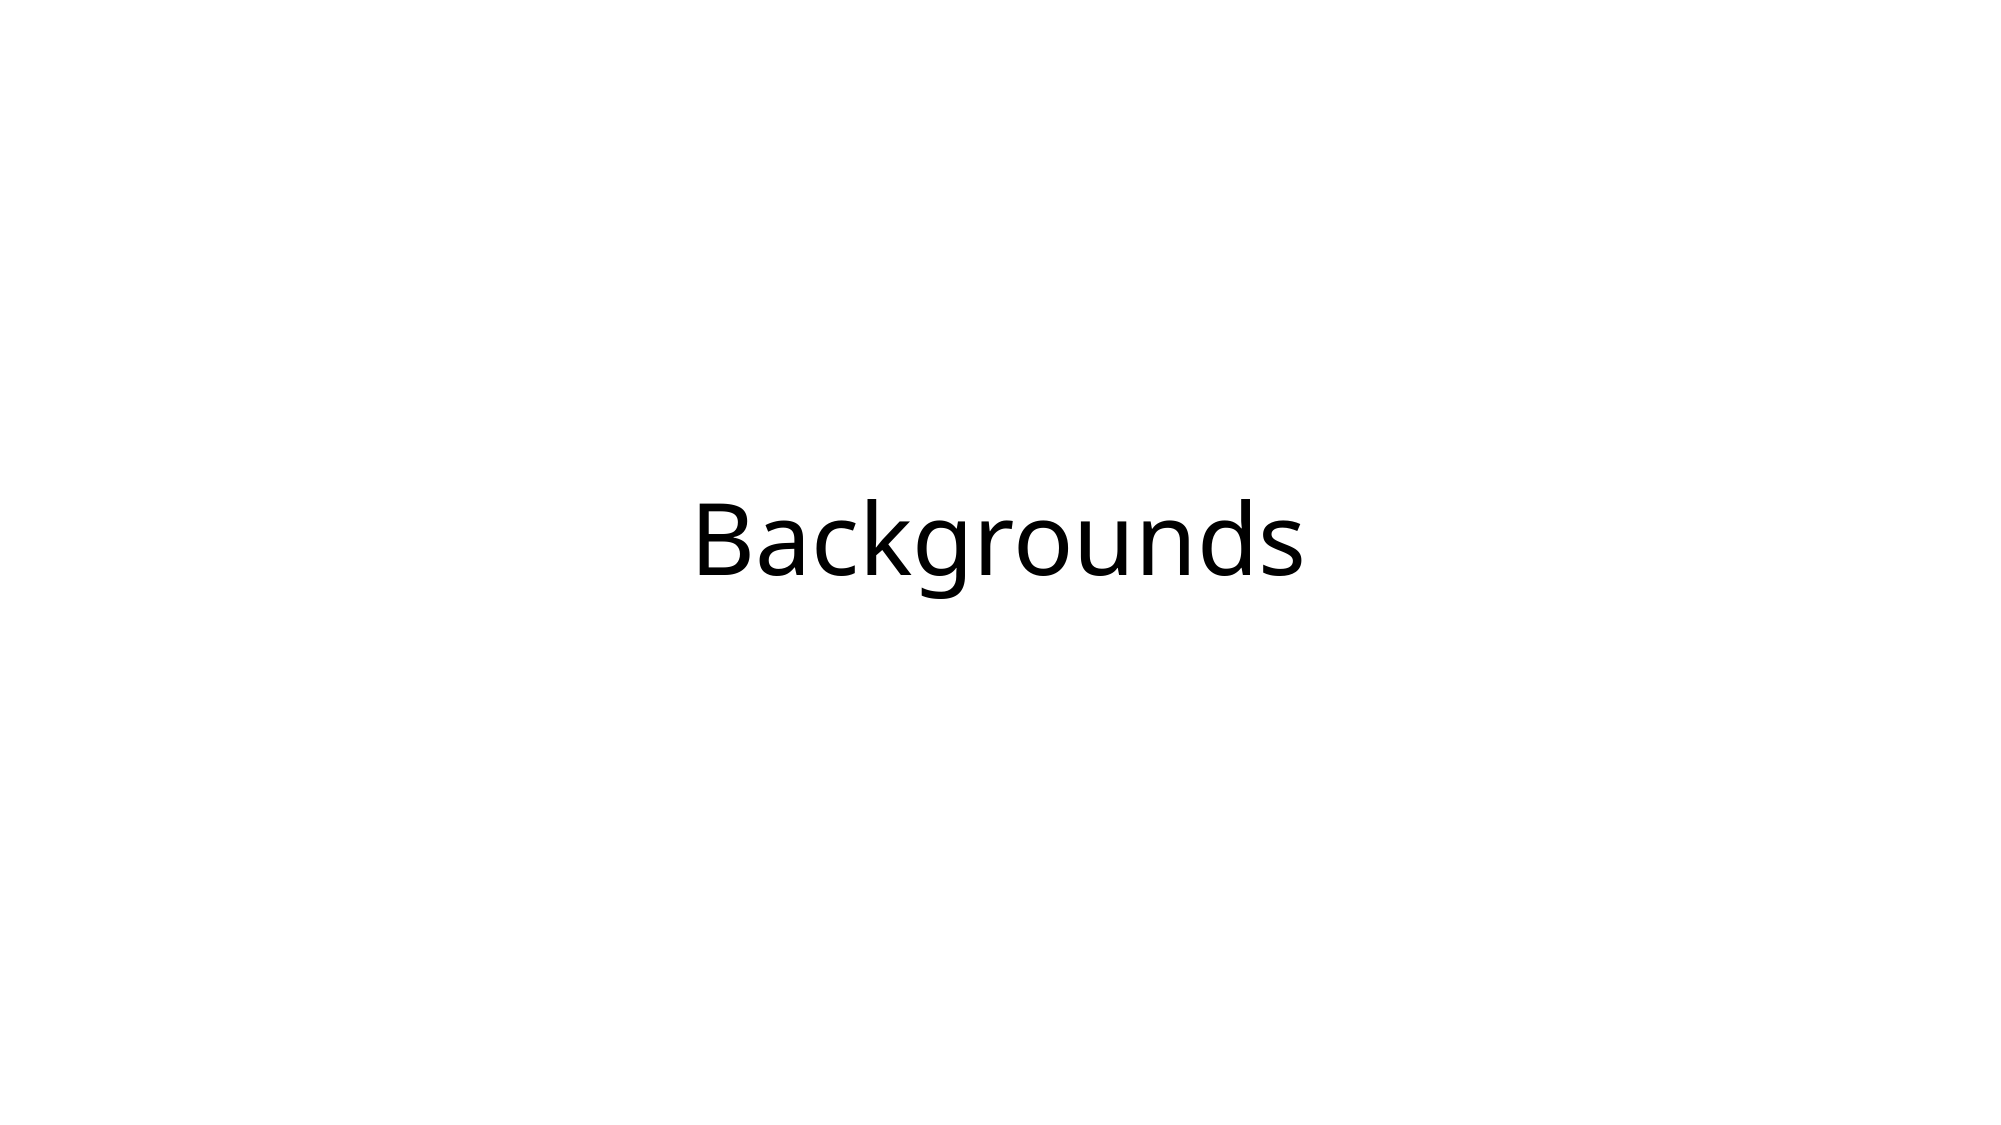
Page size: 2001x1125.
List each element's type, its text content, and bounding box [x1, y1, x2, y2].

text_box Backgrounds [68, 477, 1930, 609]
